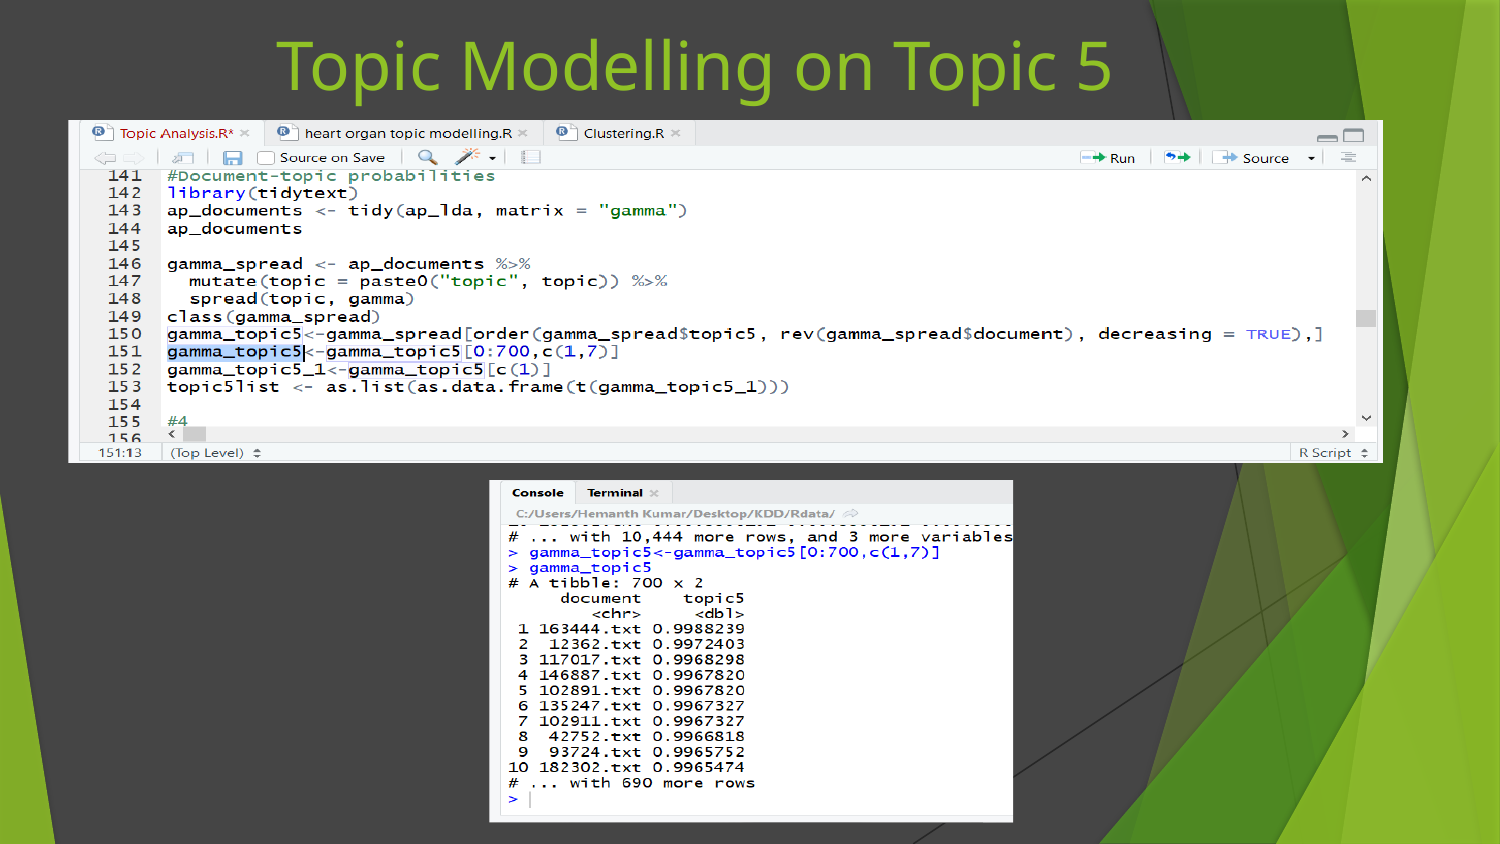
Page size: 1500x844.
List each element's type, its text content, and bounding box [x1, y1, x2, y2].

title Topic Modelling on Topic 5 [261, 5, 1207, 119]
picture [67, 119, 1384, 463]
picture [488, 480, 1014, 824]
